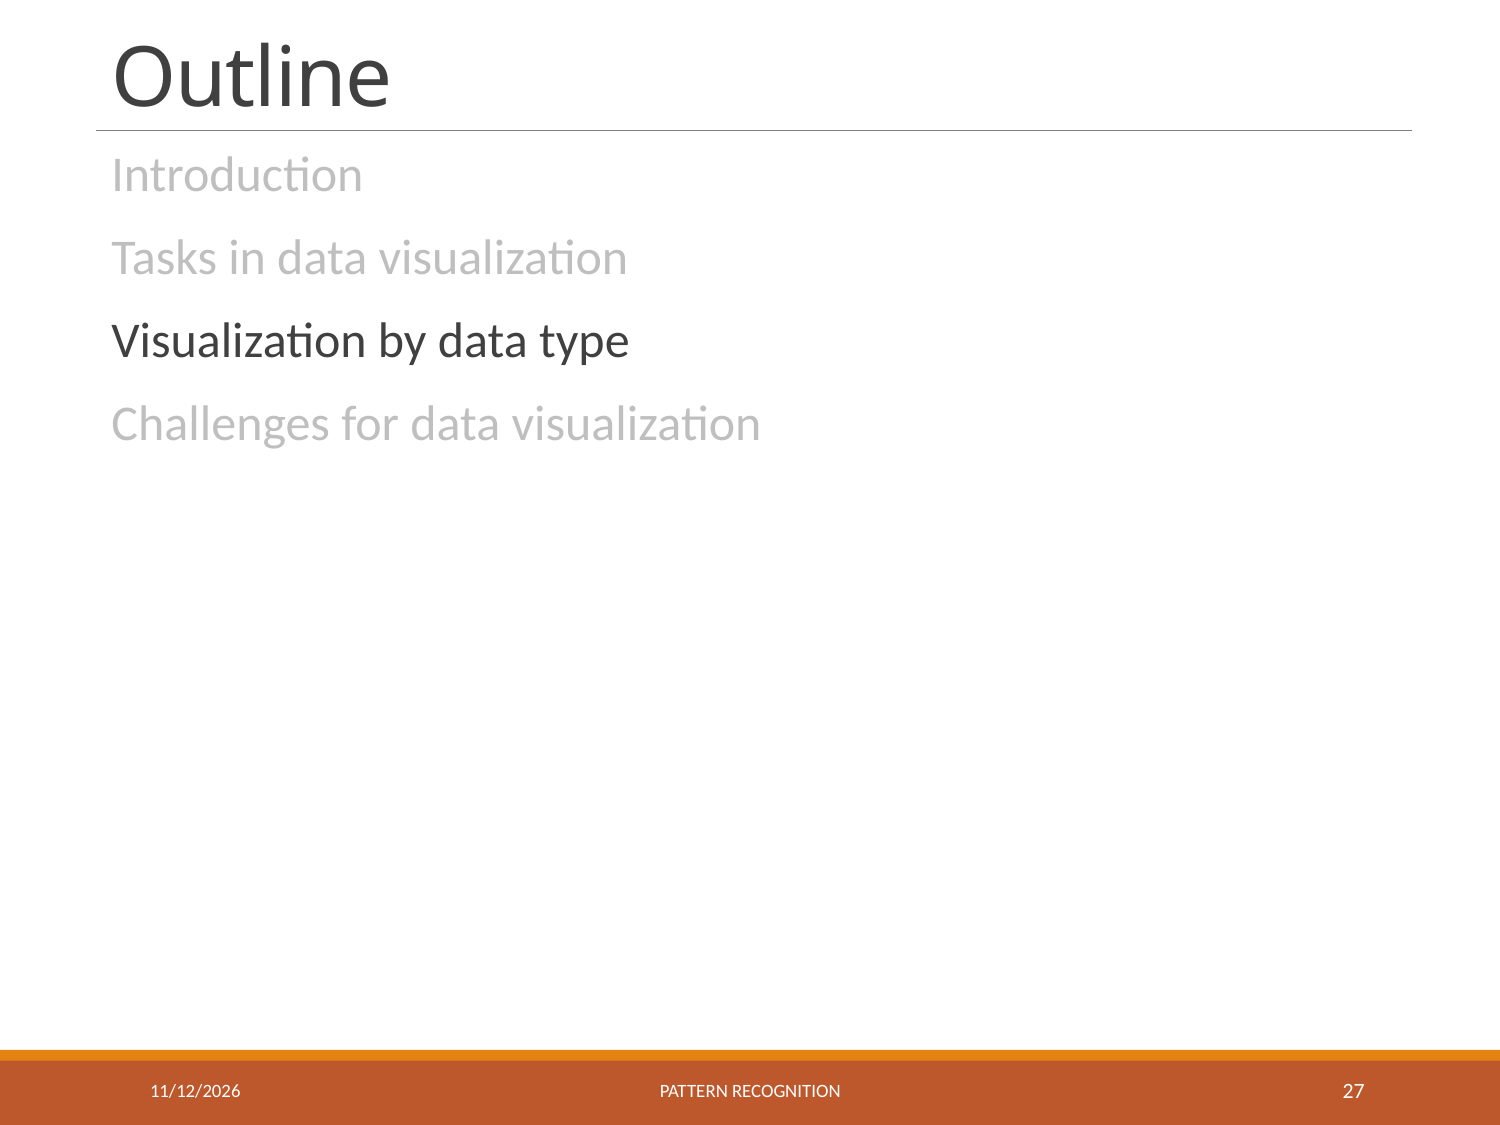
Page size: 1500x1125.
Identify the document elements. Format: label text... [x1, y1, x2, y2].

list Introduction Tasks in data visualization Visualization by data type Challenges for data visualization [96, 140, 1413, 1034]
footer Pattern recognition [453, 1059, 1047, 1120]
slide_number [135, 1059, 440, 1120]
slide_number 27 [1218, 1059, 1380, 1120]
title Outline [96, 19, 1413, 131]
